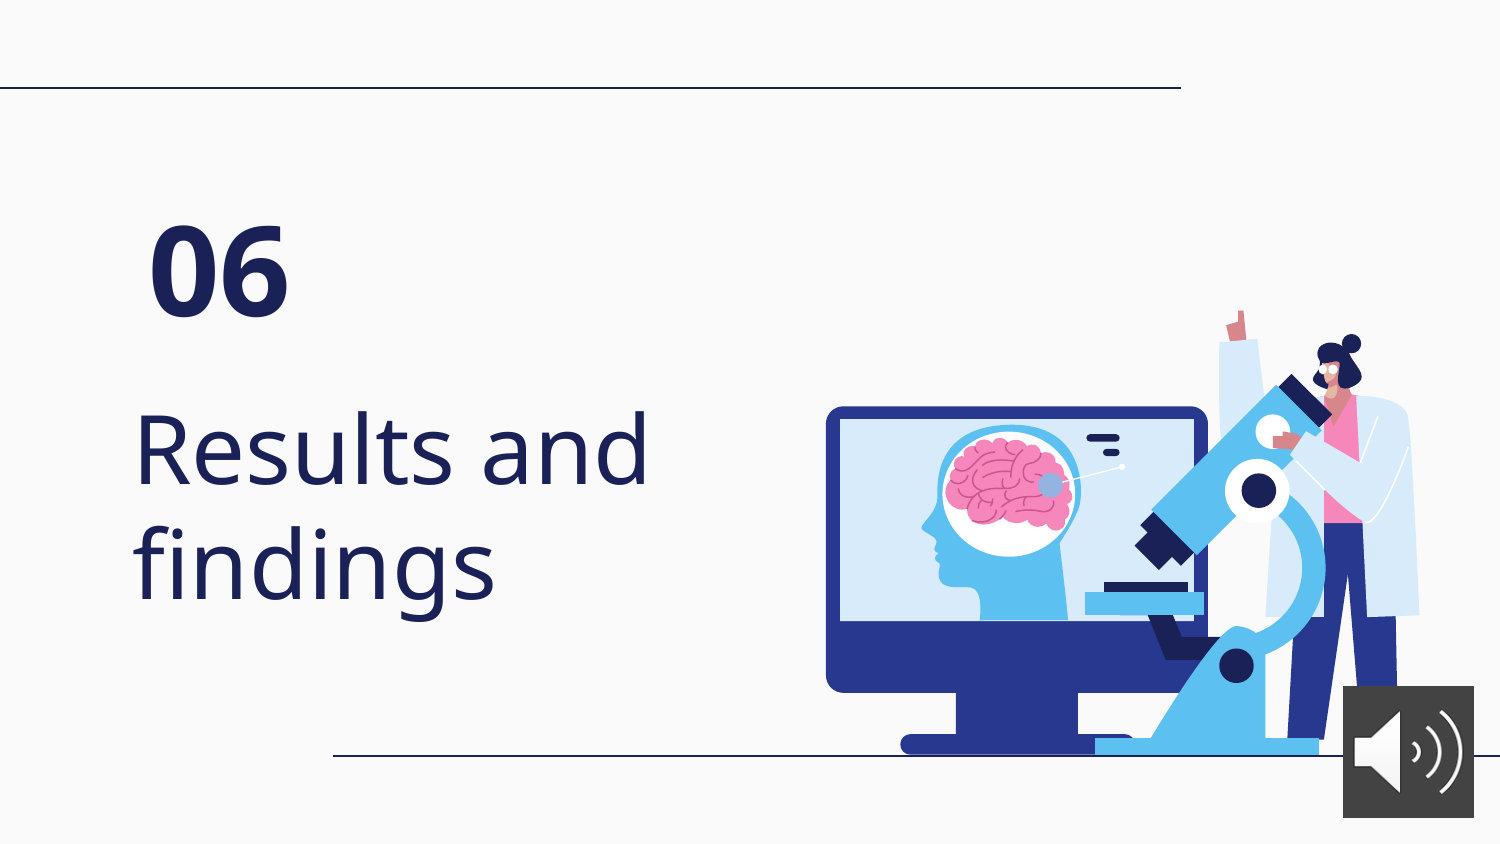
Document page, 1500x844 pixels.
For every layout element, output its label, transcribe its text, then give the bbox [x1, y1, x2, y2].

title 06 [117, 178, 323, 357]
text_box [1037, 310, 1420, 757]
title Results and findings [117, 373, 718, 666]
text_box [825, 405, 1032, 755]
picture [1341, 685, 1476, 819]
